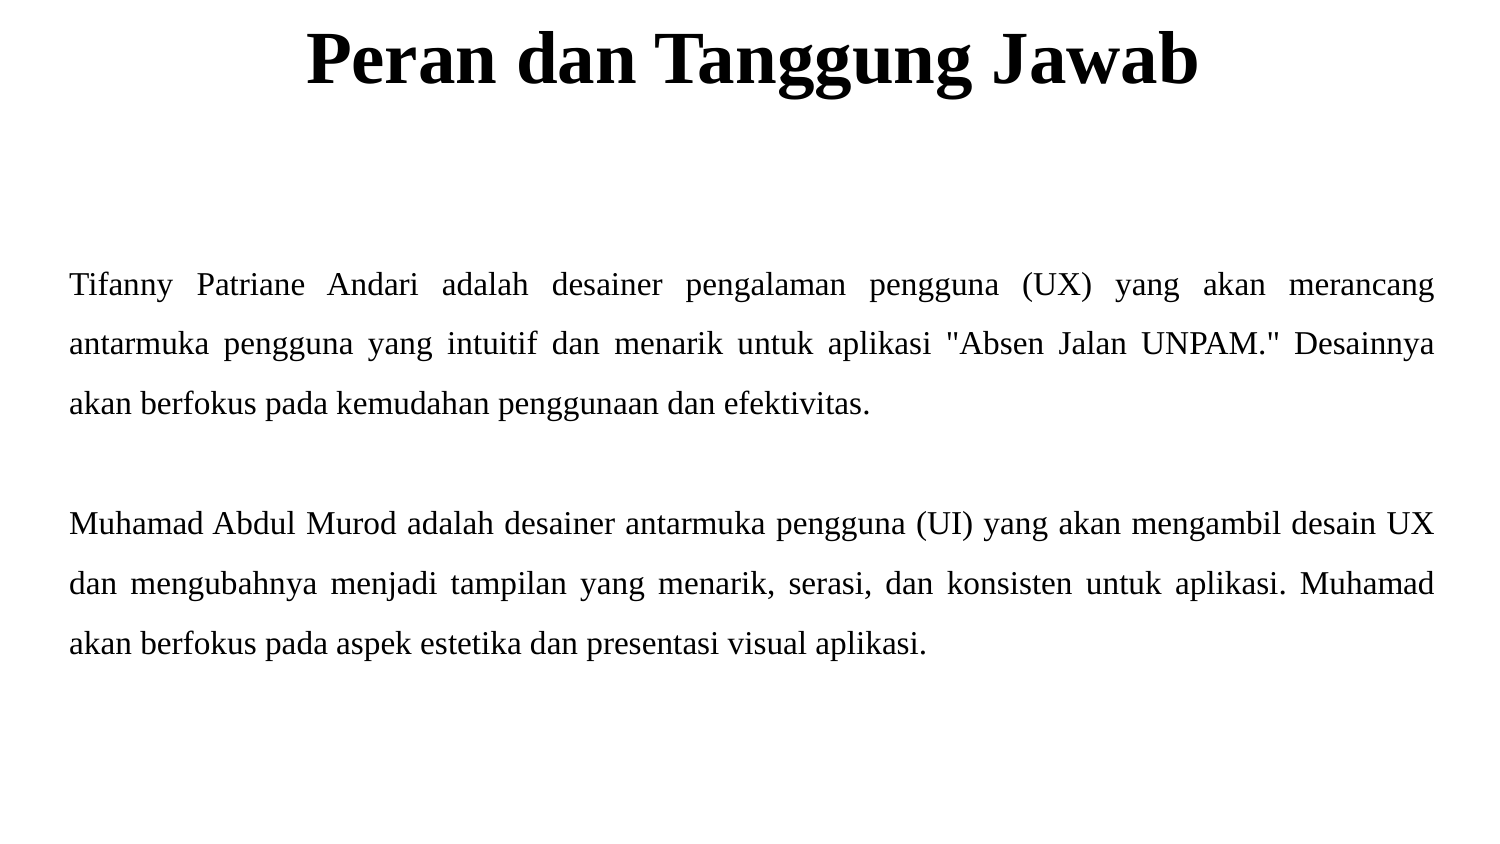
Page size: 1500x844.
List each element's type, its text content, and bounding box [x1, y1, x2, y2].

title Peran dan Tanggung Jawab [54, 0, 1453, 107]
text_box Tifanny Patriane Andari adalah desainer pengalaman pengguna (UX) yang akan merancang antarmuka pengguna yang intuitif dan menarik untuk aplikasi "Absen Jalan UNPAM." Desainnya akan berfokus pada kemudahan penggunaan dan efektivitas. Muhamad Abdul Murod adalah desainer antarmuka pengguna (UI) yang akan mengambil desain UX dan mengubahnya menjadi tampilan yang menarik, serasi, dan konsisten untuk aplikasi. Muhamad akan berfokus pada aspek estetika dan presentasi visual aplikasi. [54, 234, 1453, 729]
